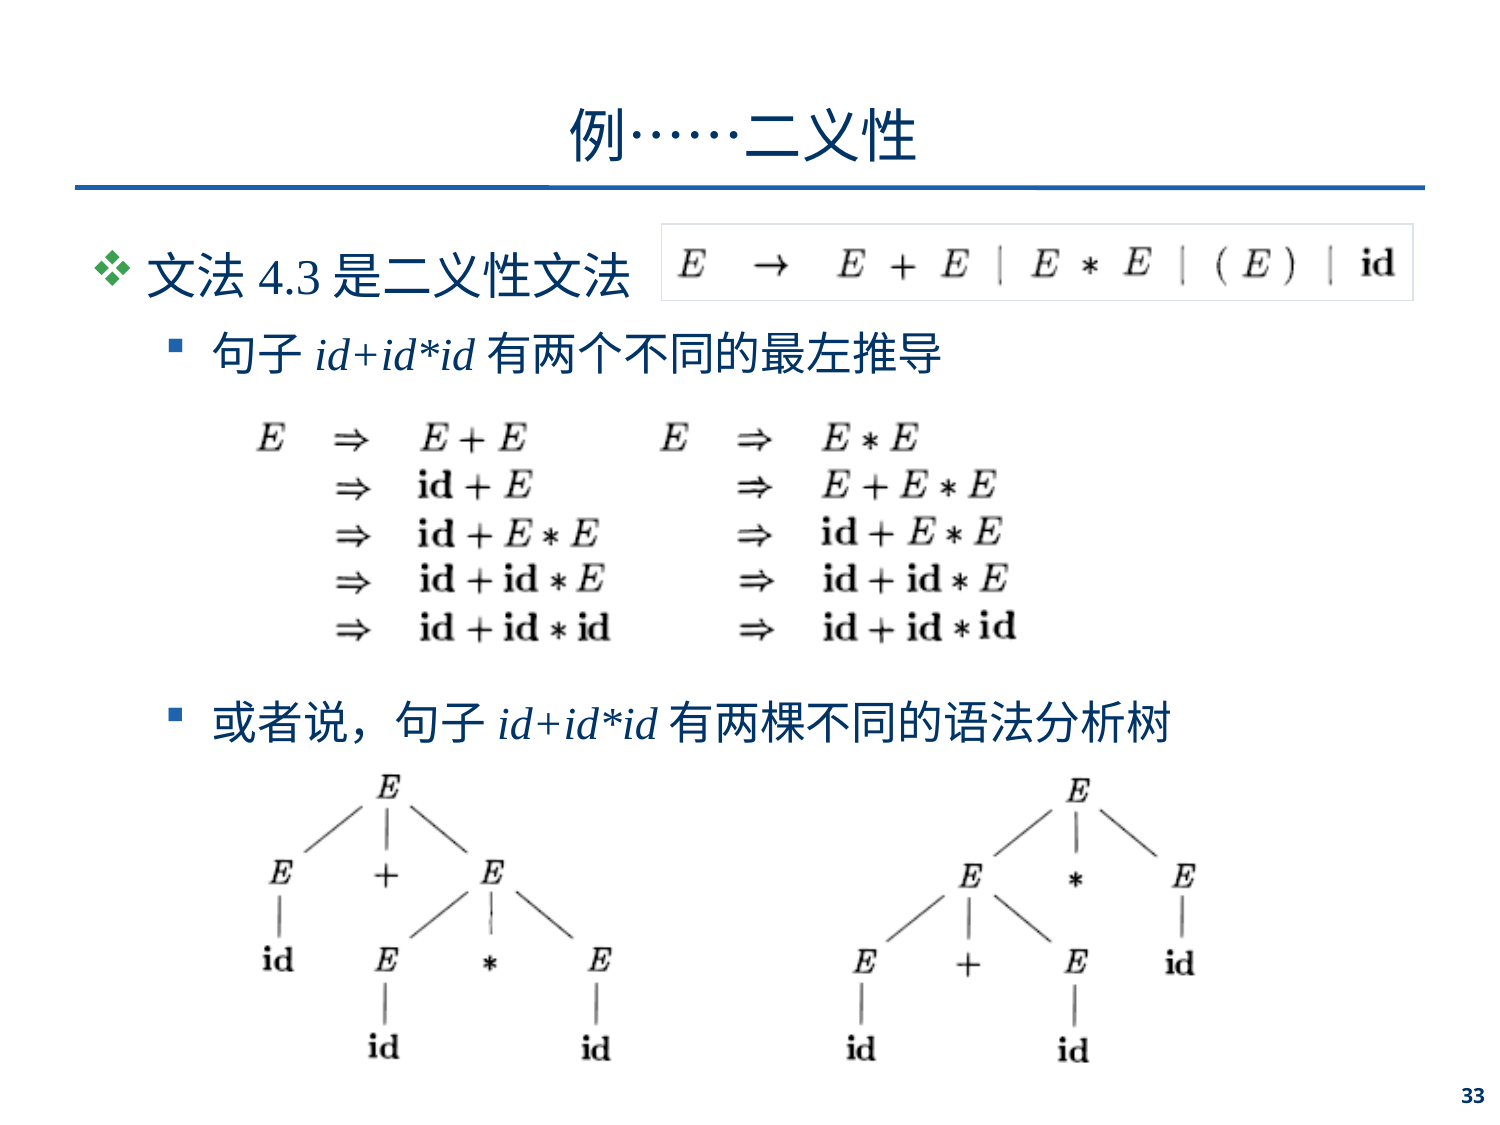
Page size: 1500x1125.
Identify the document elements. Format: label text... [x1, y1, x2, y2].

list 文法4.3是二义性文法 句子id+id*id有两个不同的最左推导 [74, 224, 1426, 401]
picture [662, 224, 1413, 300]
text_box 或者说，句子id+id*id有两棵不同的语法分析树 [74, 675, 1425, 800]
picture [237, 399, 1038, 656]
picture [237, 762, 1238, 1089]
title 例……二义性 [137, 87, 1351, 181]
slide_number 33 [1149, 1074, 1500, 1117]
